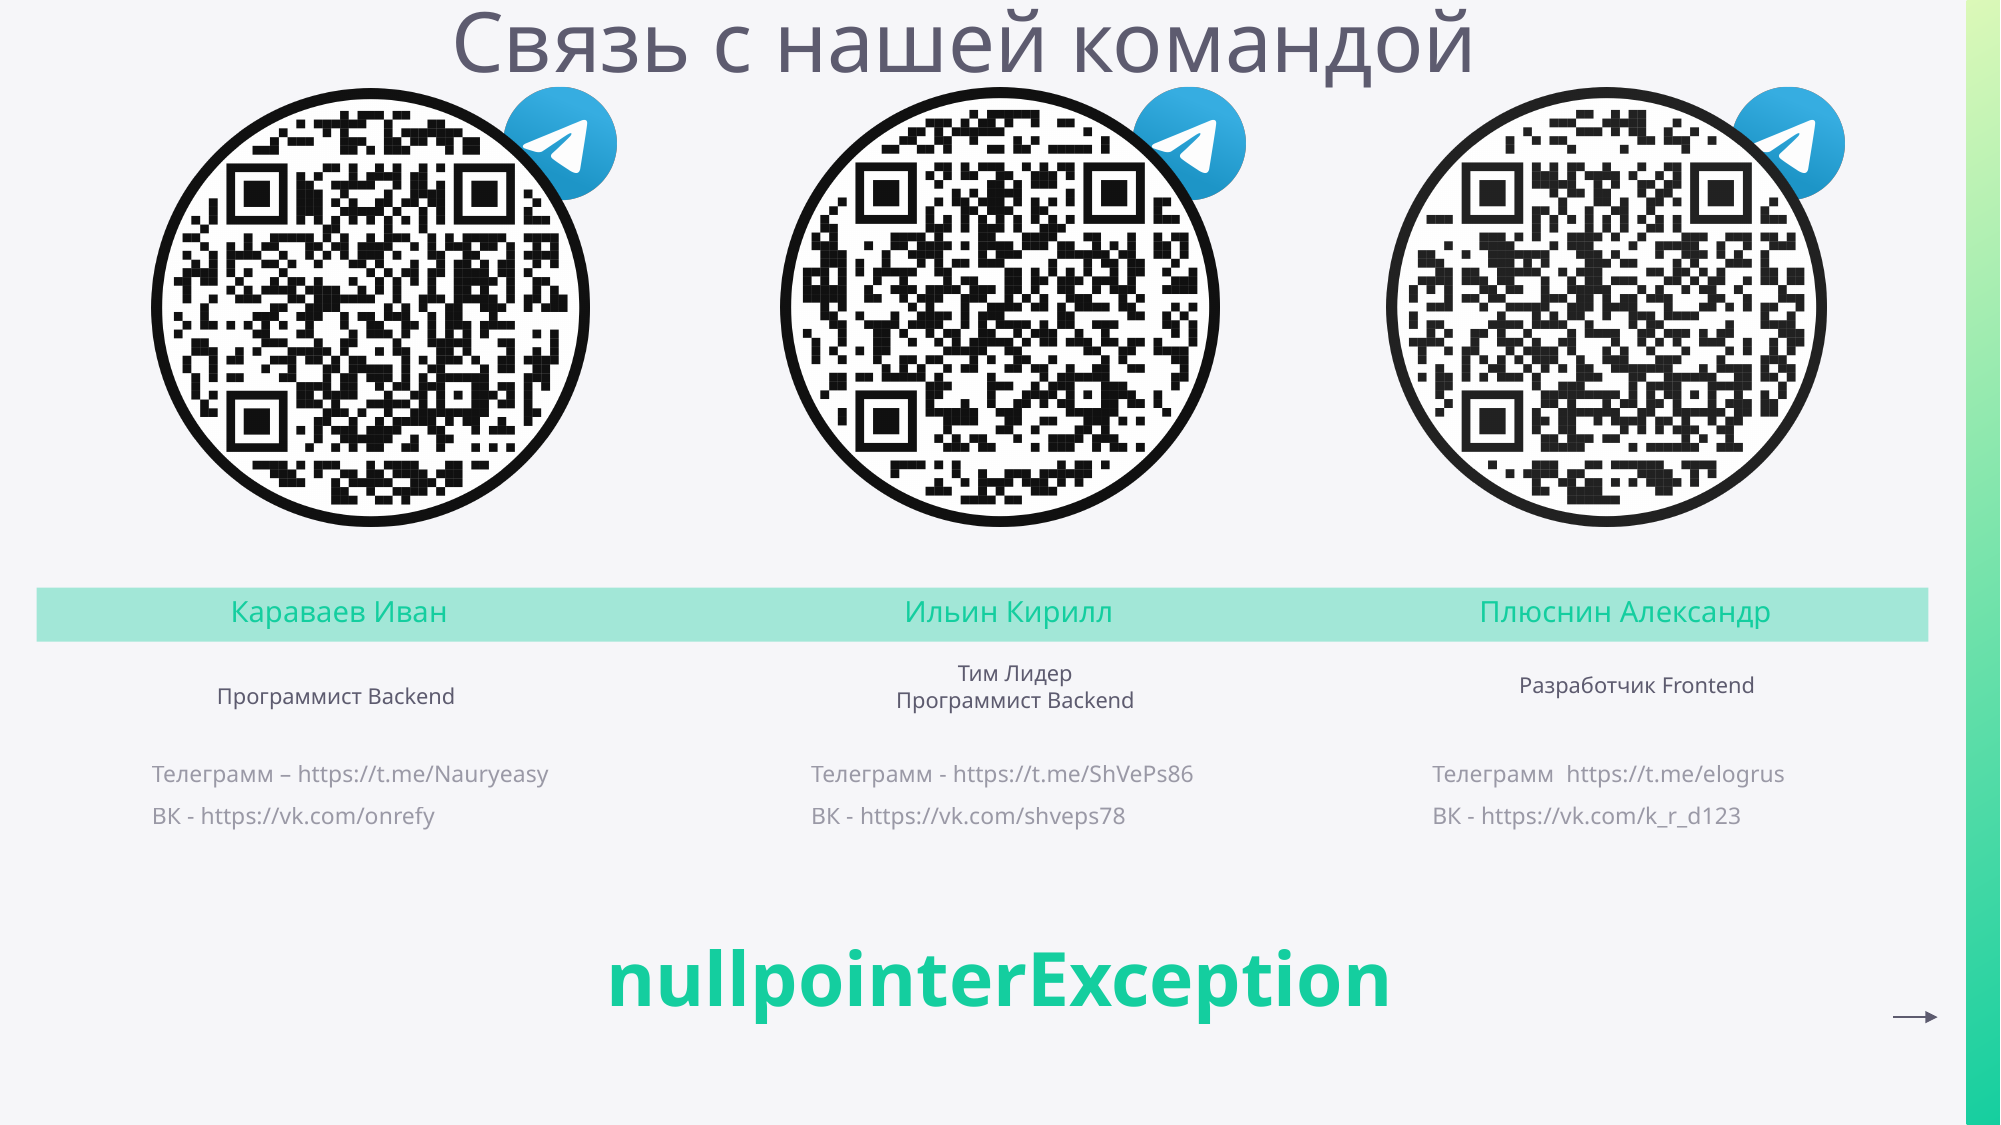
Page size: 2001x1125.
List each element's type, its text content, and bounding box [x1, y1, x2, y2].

text_box Разработчик Frontend [1453, 671, 1796, 697]
text_box Телеграмм – https://t.me/Nauryeasy ВК - https://vk.com/onrefy [151, 745, 612, 830]
text_box [36, 587, 1929, 643]
text_box Ильин Кирилл [838, 583, 1329, 639]
picture [1386, 84, 1894, 527]
text_box nullpointerException [464, 959, 1536, 993]
title Связь с нашей командой [361, 1, 1568, 122]
text_box Караваев Иван [165, 583, 655, 639]
picture [780, 84, 1295, 527]
text_box Телеграмм - https://t.me/ShVePs86 ВК - https://vk.com/shveps78 [811, 745, 1272, 830]
text_box Плюснин Александр [1413, 582, 1835, 639]
picture [151, 84, 666, 527]
text_box Телеграмм https://t.me/elogrus ВК - https://vk.com/k_r_d123 [1432, 745, 1917, 829]
text_box Программист Backend [151, 683, 642, 709]
text_box Тим Лидер Программист Backend [745, 673, 1236, 699]
